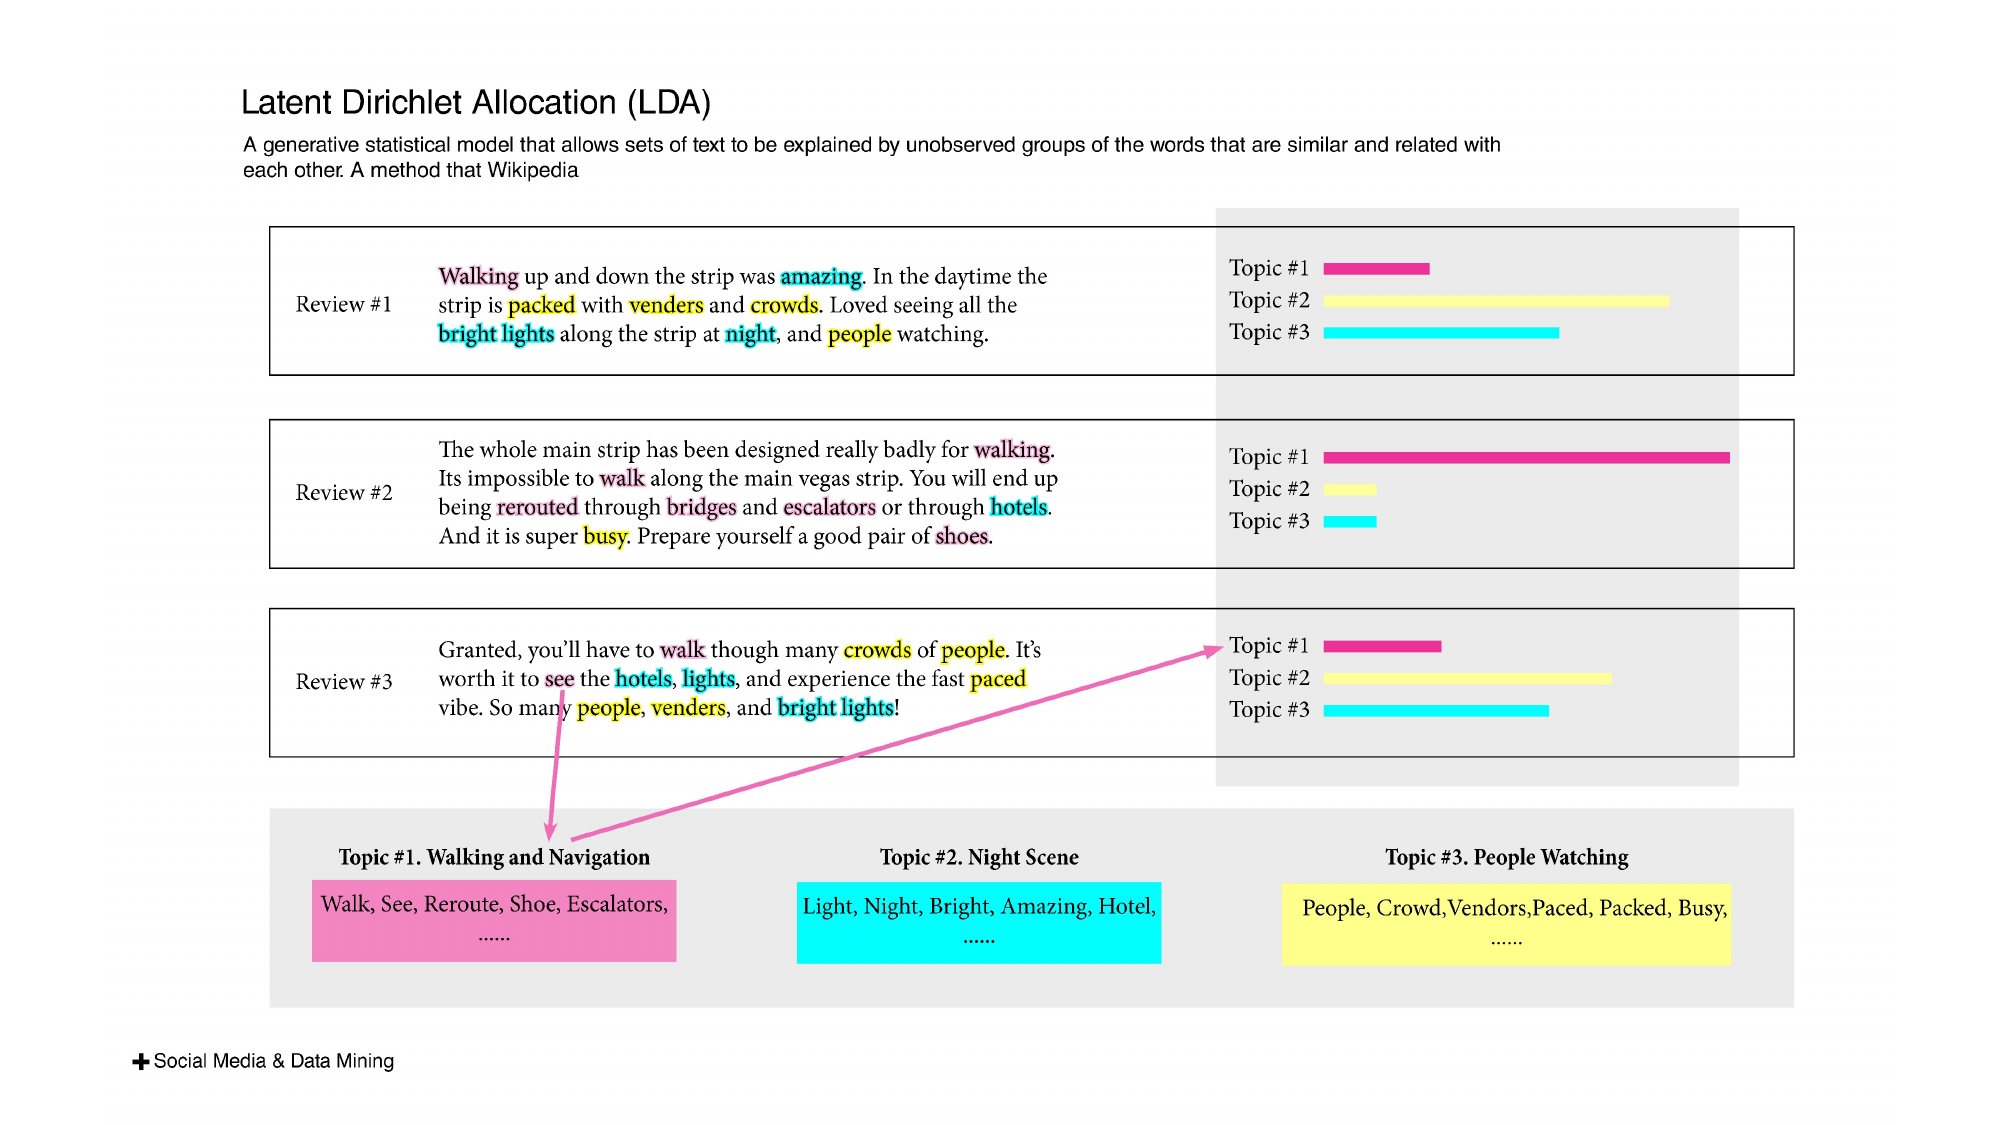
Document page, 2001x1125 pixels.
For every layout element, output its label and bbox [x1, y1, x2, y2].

picture [100, 0, 1900, 1125]
